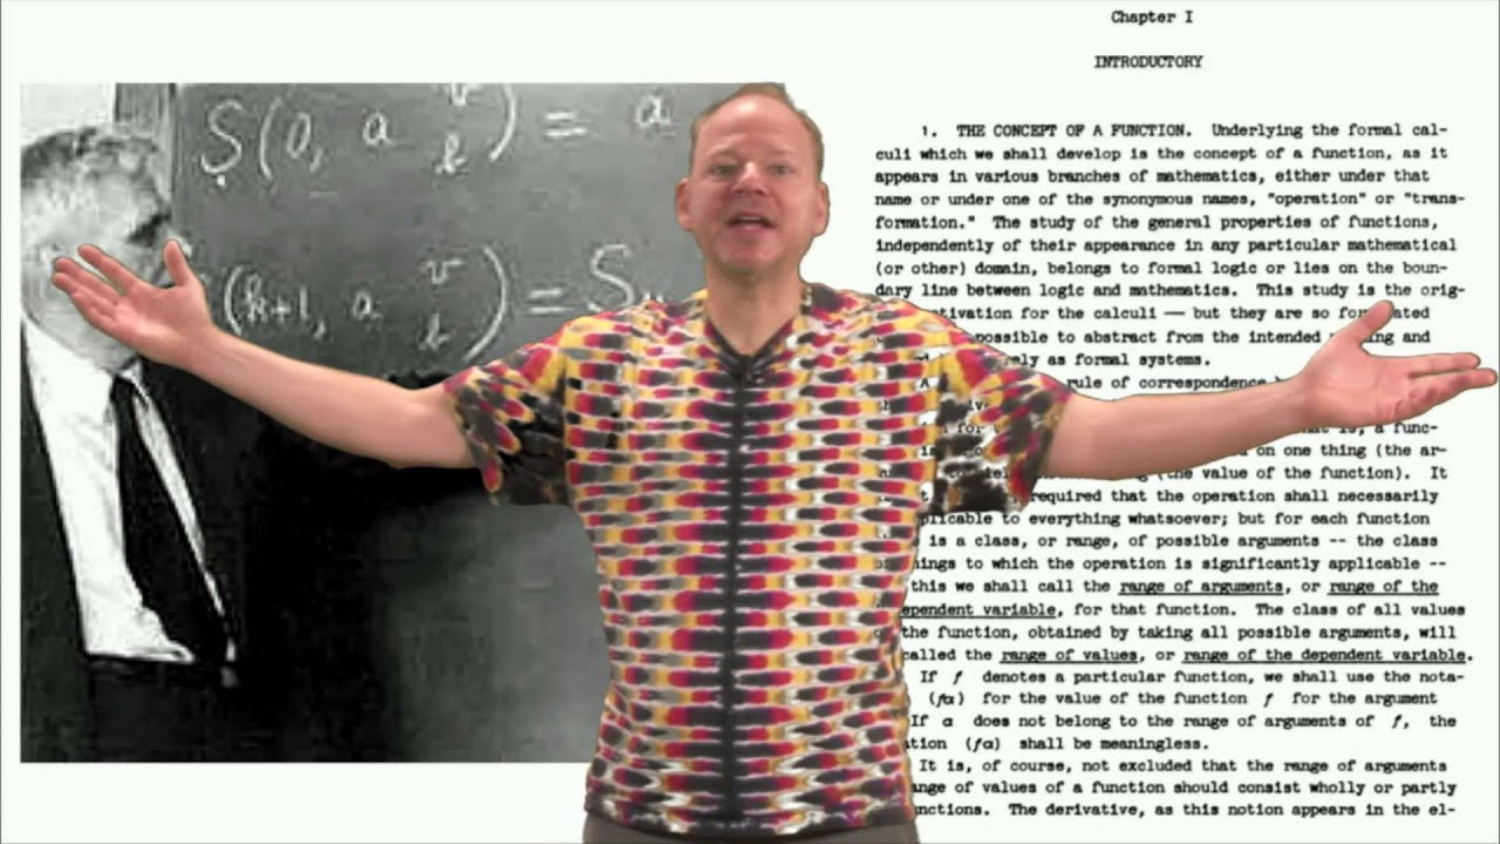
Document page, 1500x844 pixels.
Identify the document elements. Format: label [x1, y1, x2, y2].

list [0, 0, 1500, 844]
